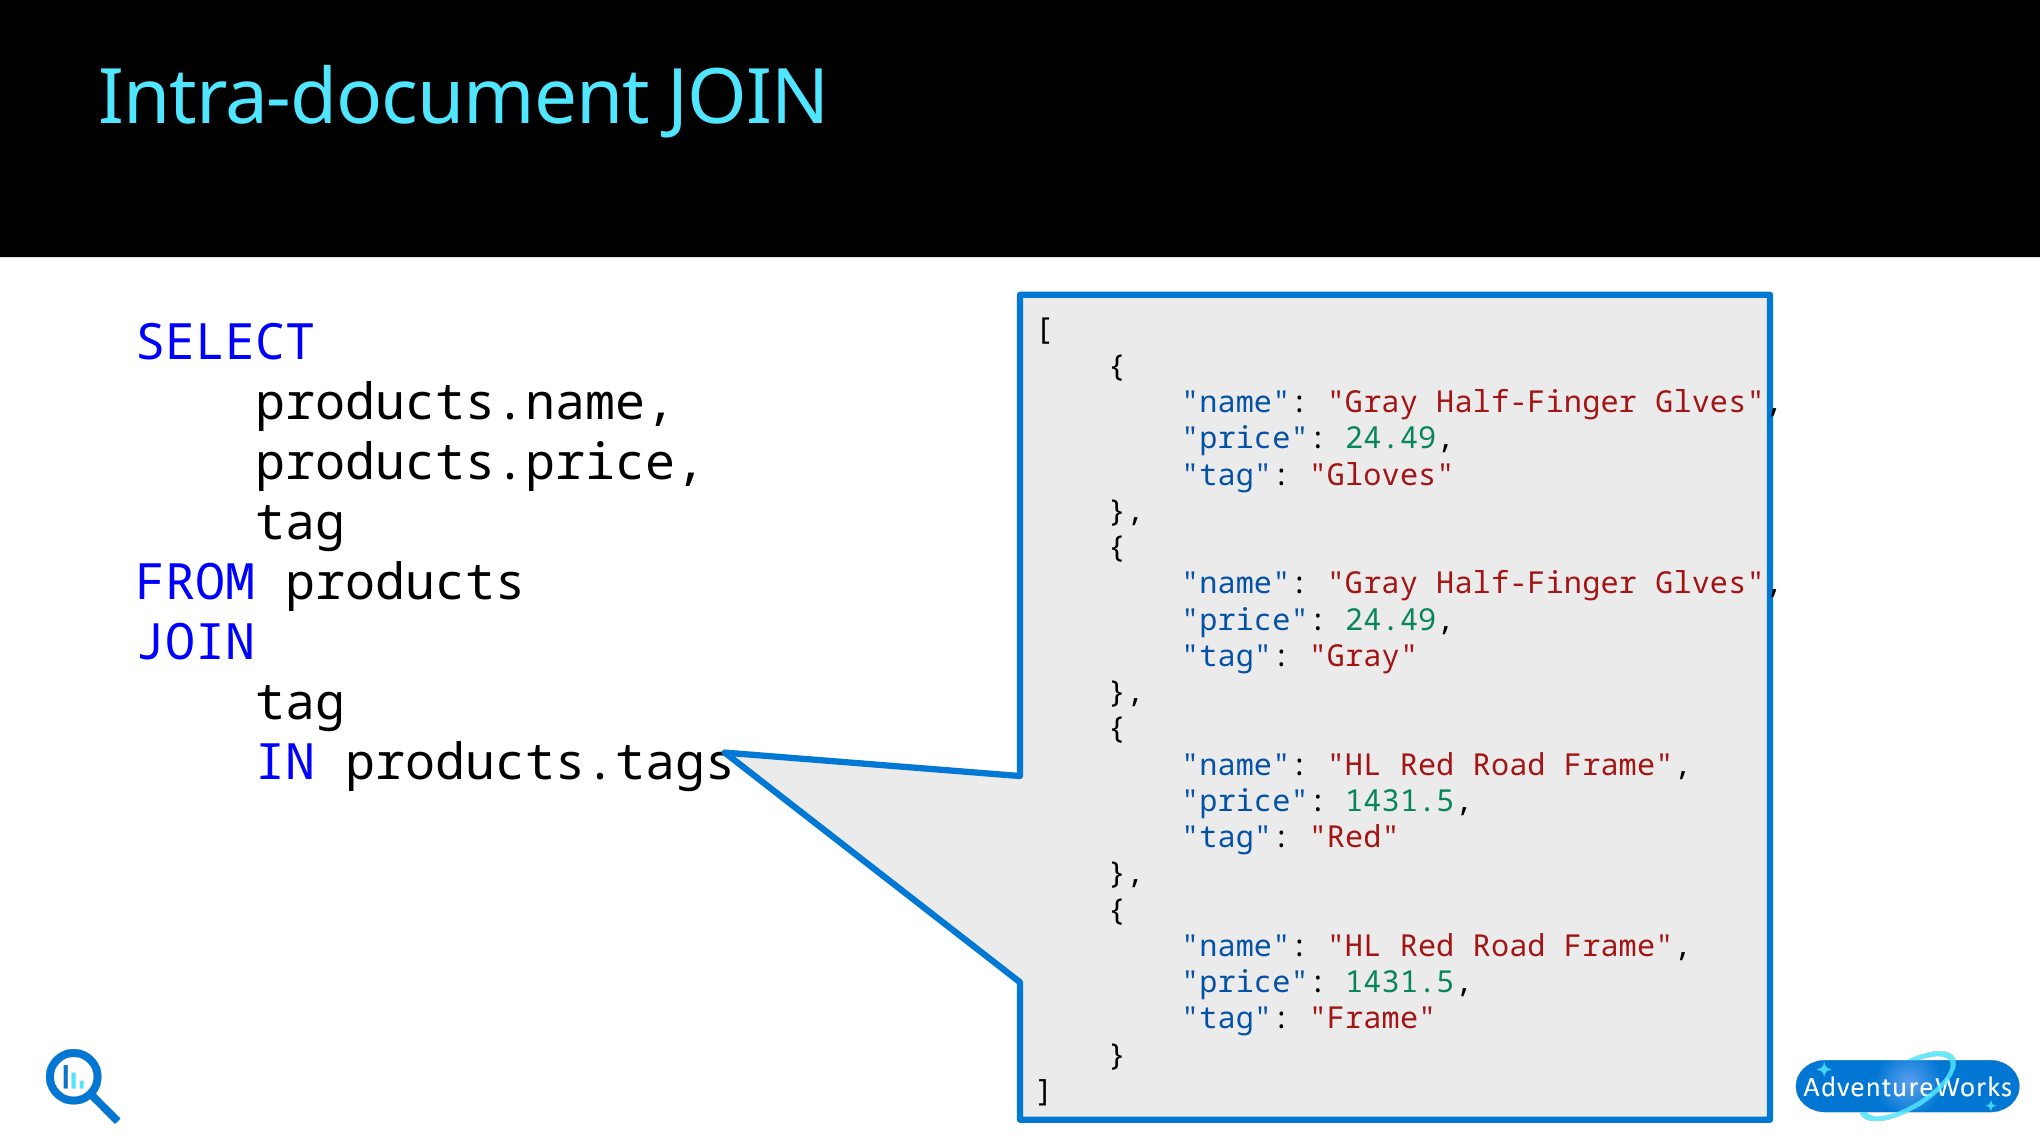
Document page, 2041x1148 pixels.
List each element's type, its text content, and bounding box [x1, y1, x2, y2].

picture [44, 1048, 121, 1124]
picture [1794, 1051, 2021, 1121]
text_box SELECT products.name, products.price, tag FROM products JOIN tag IN products.tags [120, 294, 870, 1120]
text_box Intra-document JOIN [98, 46, 1984, 139]
text_box [ { "name": "Gray Half-Finger Glves", "price": 24.49, "tag": "Gloves" }, { "name": "Gray Half-Finger Glves", "price": 24.49, "tag": "Gray" }, { "name": "HL Red Road Frame", "price": 1431.5, "tag": "Red" }, { "name": "HL Red Road Frame", "price": 1431.5, "tag": "Frame" } ] [724, 294, 1771, 1120]
text_box [0, 0, 2041, 258]
